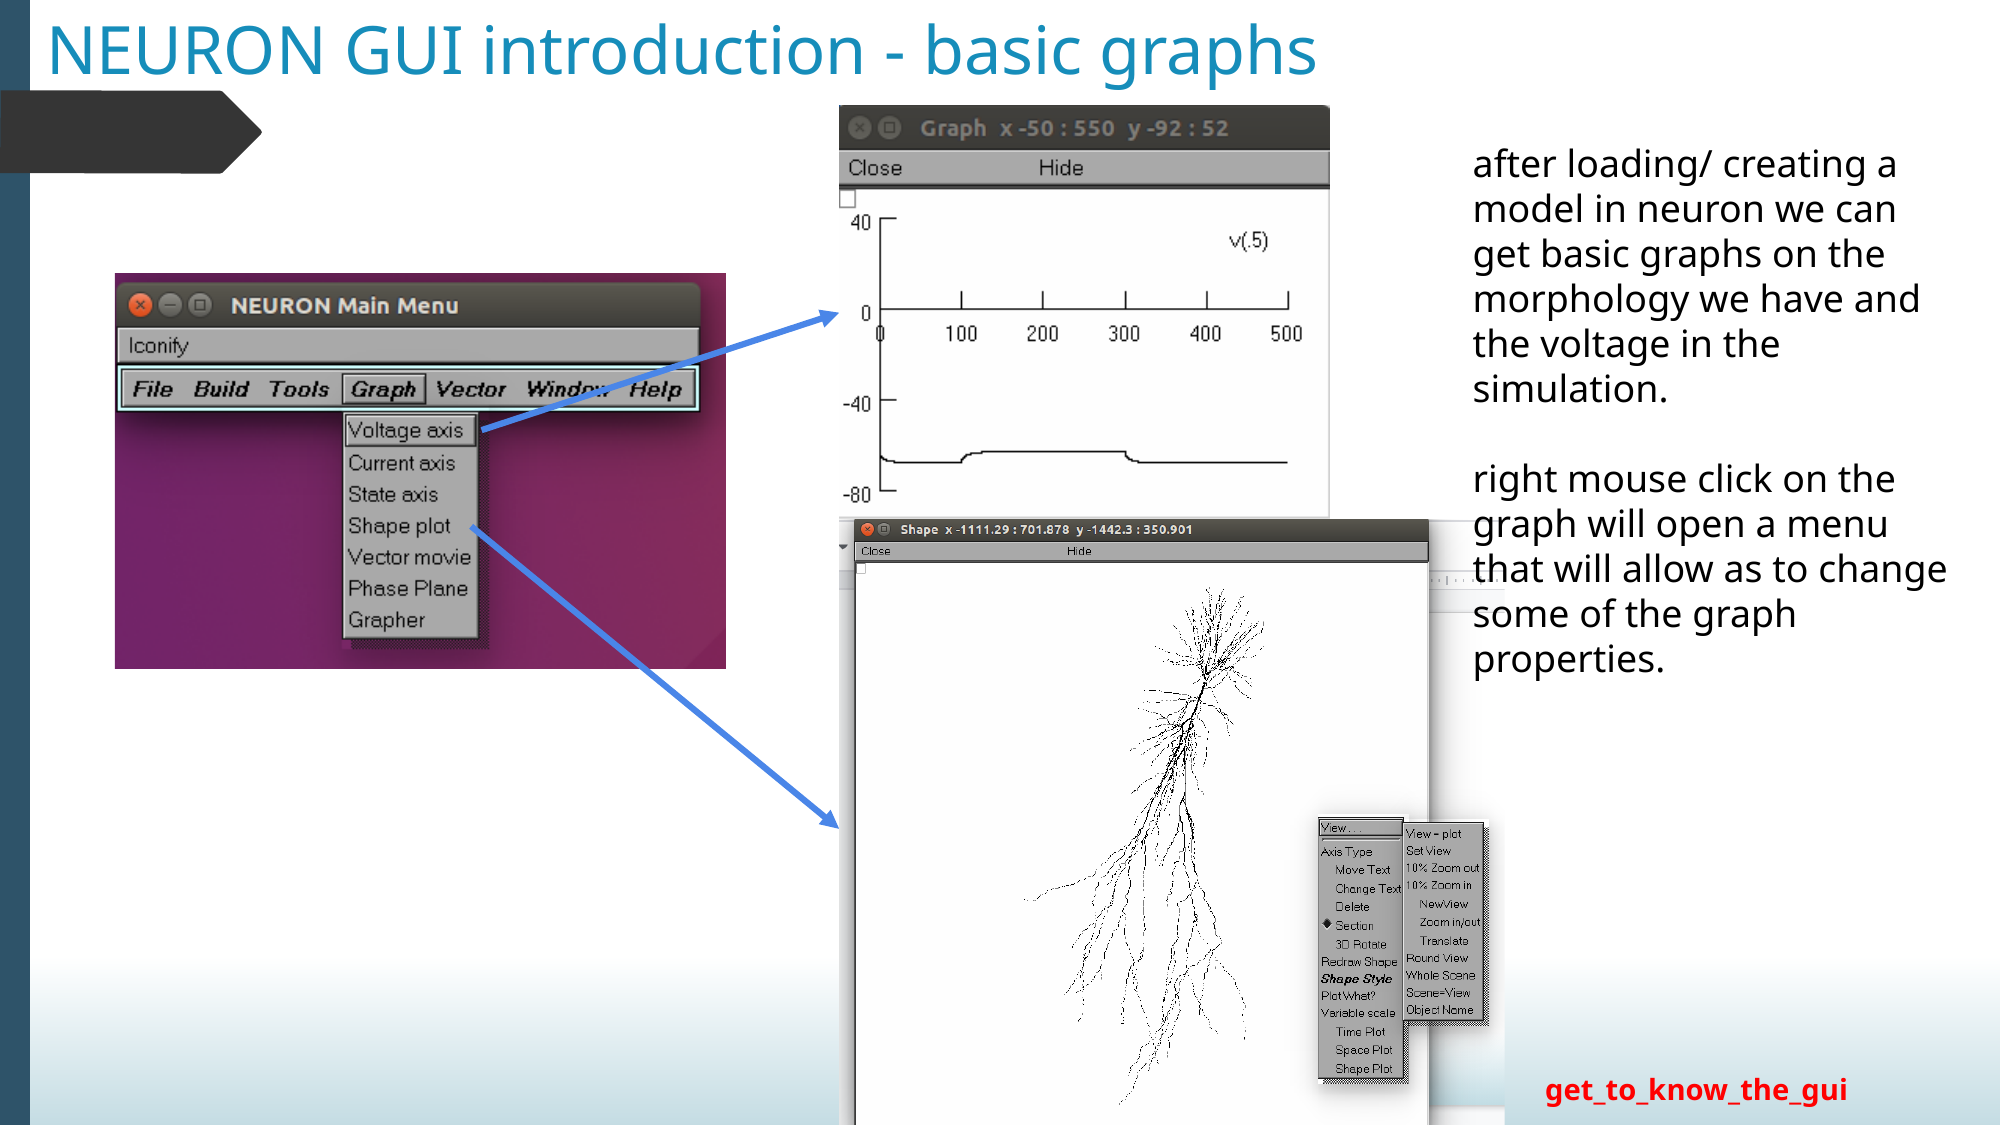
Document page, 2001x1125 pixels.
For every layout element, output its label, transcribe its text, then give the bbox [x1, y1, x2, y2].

title NEURON GUI introduction - basic graphs [31, 0, 1458, 106]
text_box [481, 312, 833, 431]
text_box get_to_know_the_gui [1530, 1055, 1959, 1125]
text_box after loading/ creating a model in neuron we can get basic graphs on the morphology we have and the voltage in the simulation. right mouse click on the graph will open a menu that will allow as to change some of the graph properties. [1457, 125, 1973, 701]
picture [838, 105, 1505, 1125]
picture [114, 273, 726, 669]
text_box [470, 526, 833, 830]
